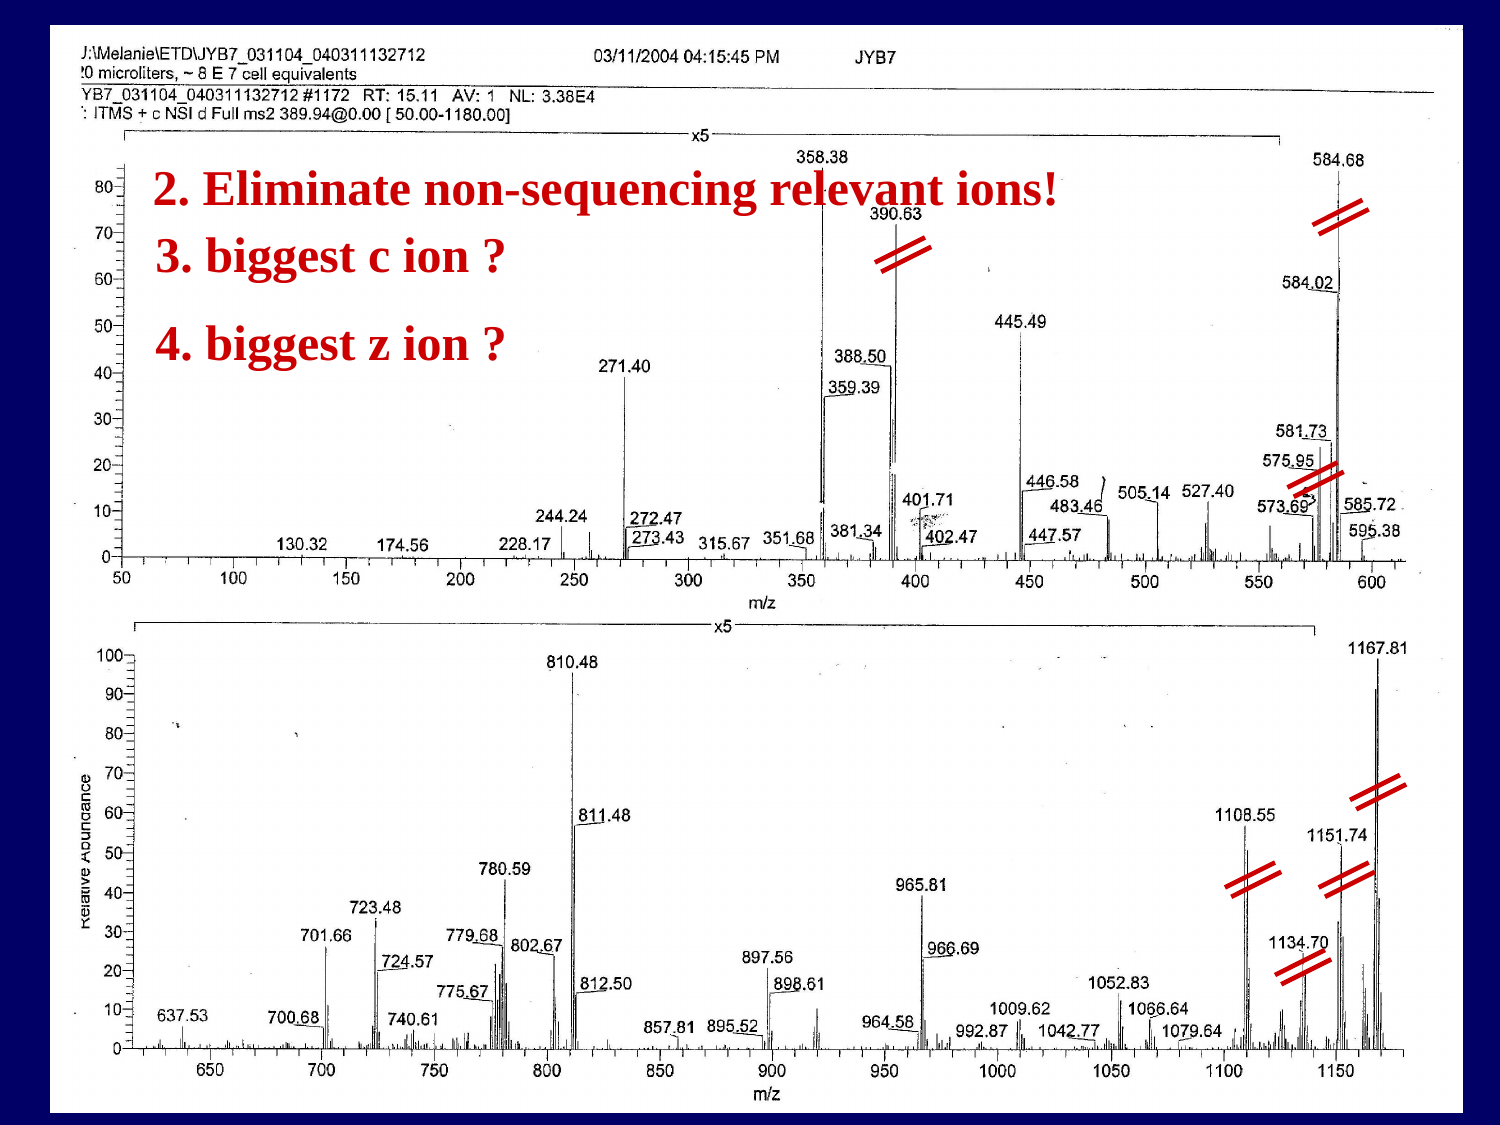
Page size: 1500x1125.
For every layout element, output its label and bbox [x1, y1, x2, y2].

text_box [1274, 949, 1332, 985]
text_box [874, 237, 932, 273]
text_box [1287, 462, 1345, 498]
picture [50, 25, 1463, 1113]
text_box [1318, 862, 1376, 898]
text_box [1349, 774, 1407, 810]
text_box [1312, 199, 1369, 235]
text_box [1224, 862, 1282, 898]
